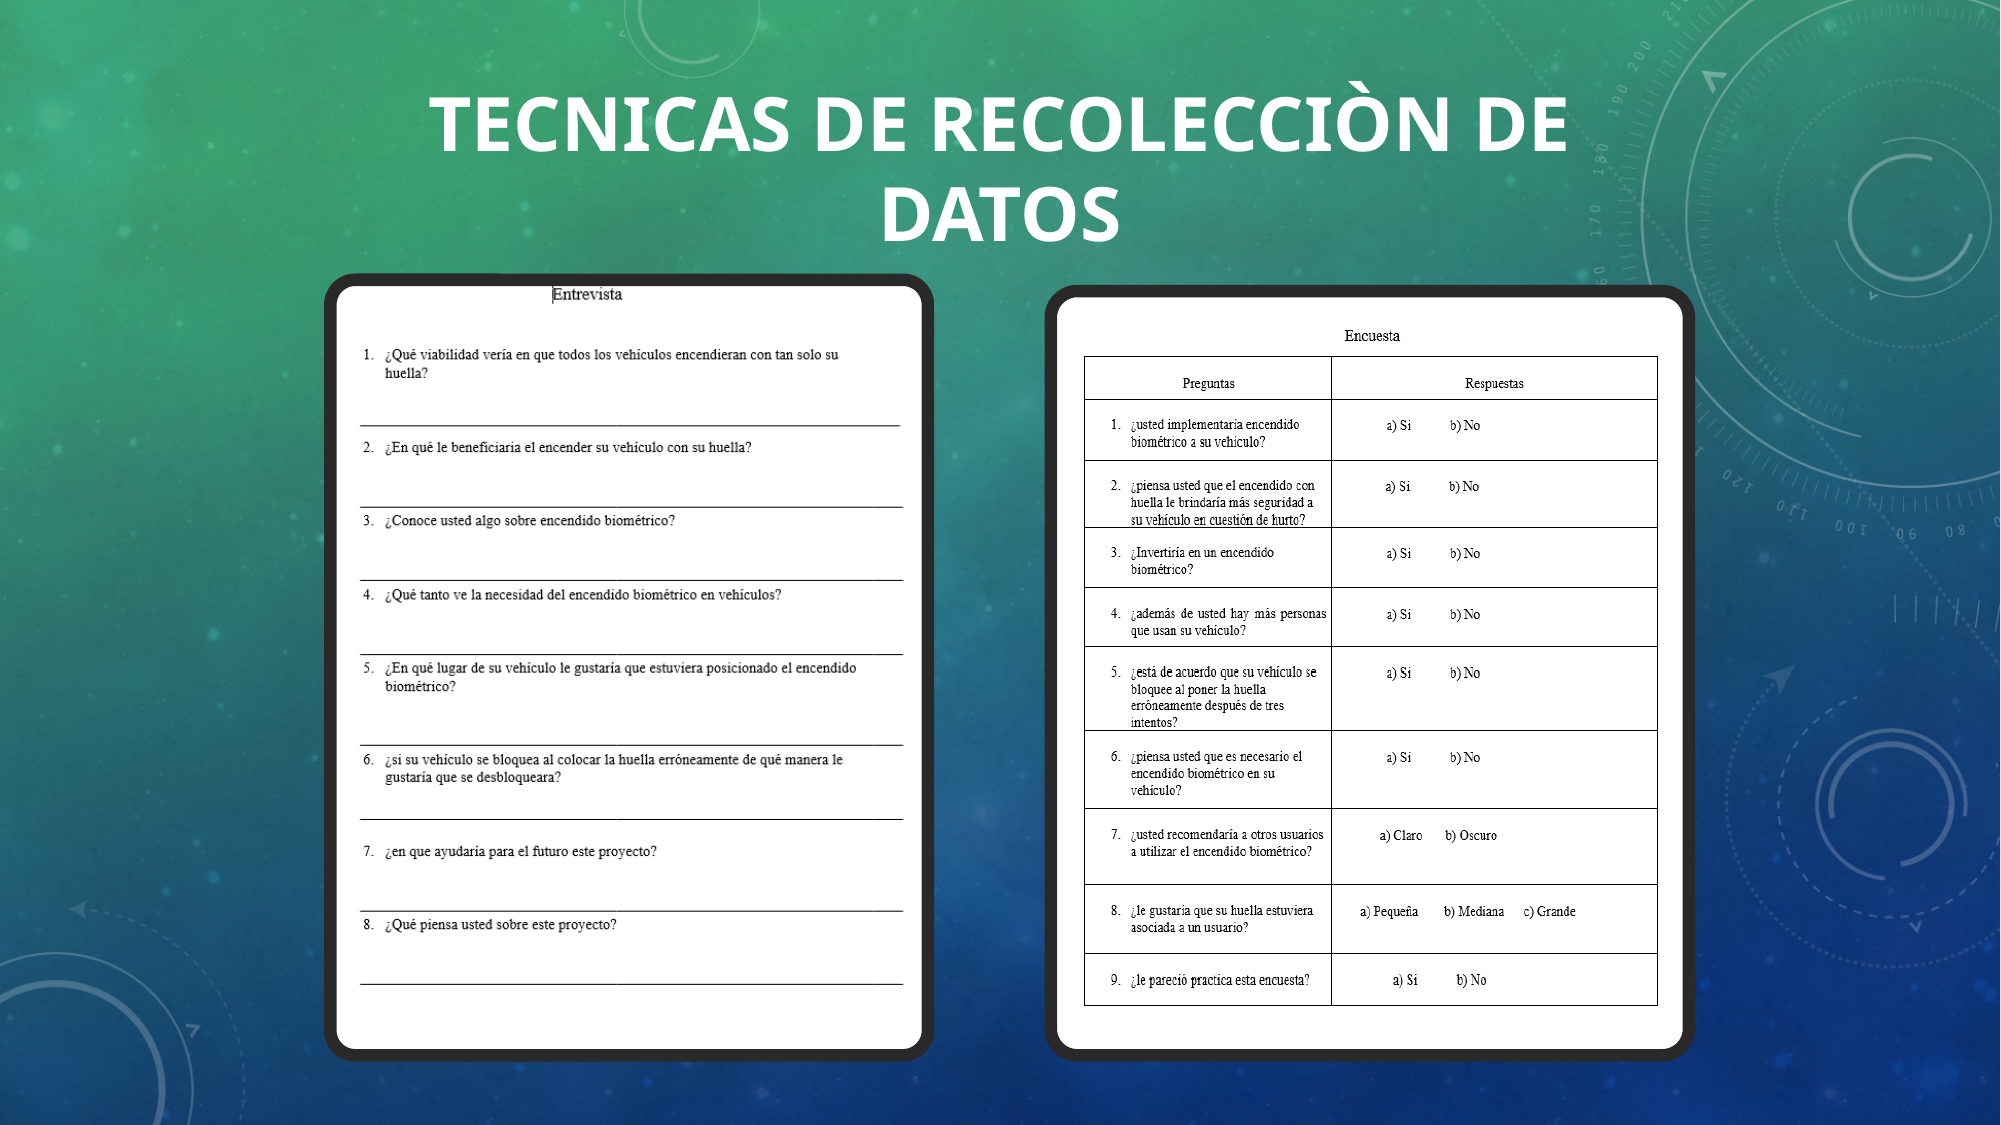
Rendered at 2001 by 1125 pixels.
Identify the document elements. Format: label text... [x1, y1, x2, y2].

picture [0, 0, 2001, 1125]
text_box TECNICAS DE RECOLECCIÒN DE DATOS [370, 69, 1630, 265]
